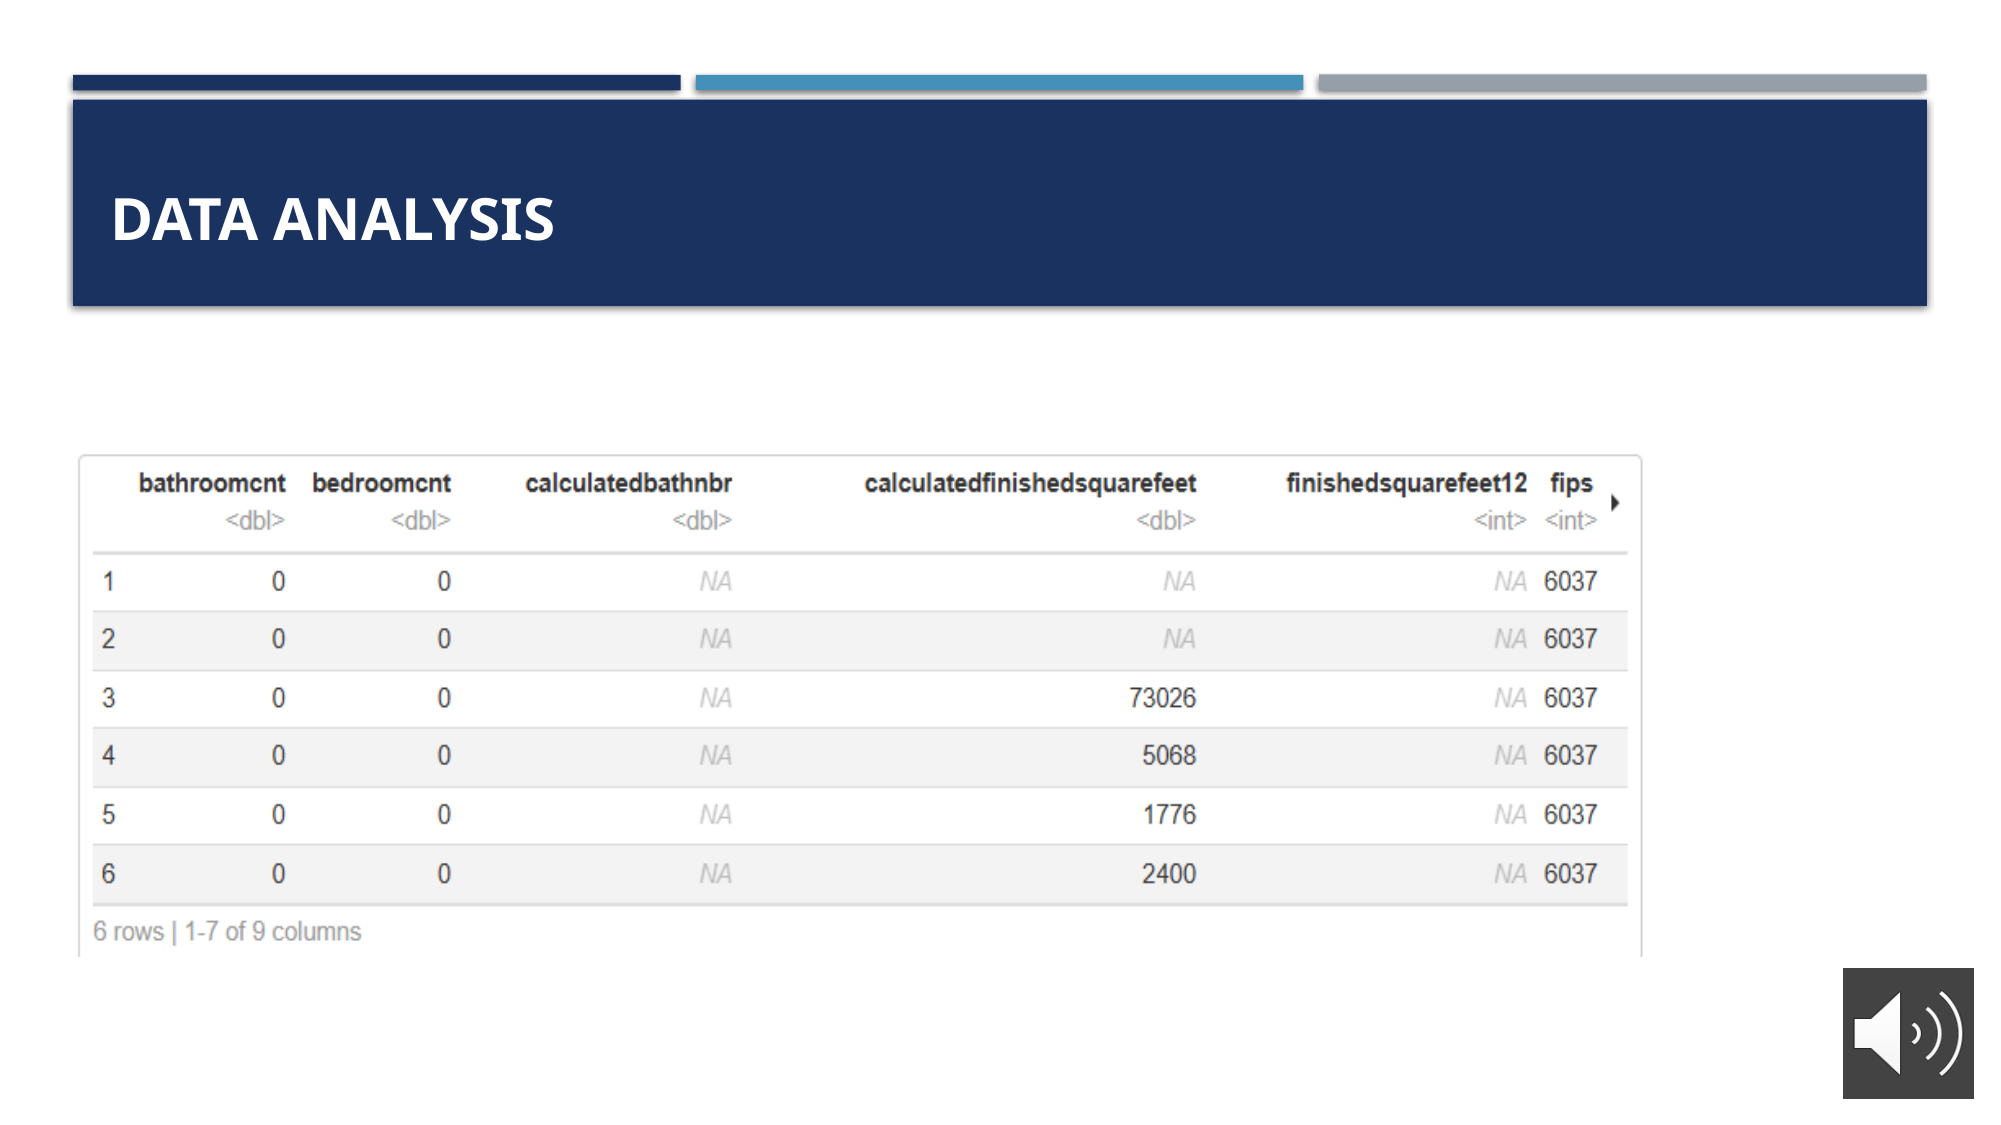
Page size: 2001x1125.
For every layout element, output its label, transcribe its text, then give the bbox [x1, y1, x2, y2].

title Data ANALYSIS [95, 119, 1905, 330]
picture [1841, 966, 1976, 1101]
picture [53, 444, 1731, 957]
